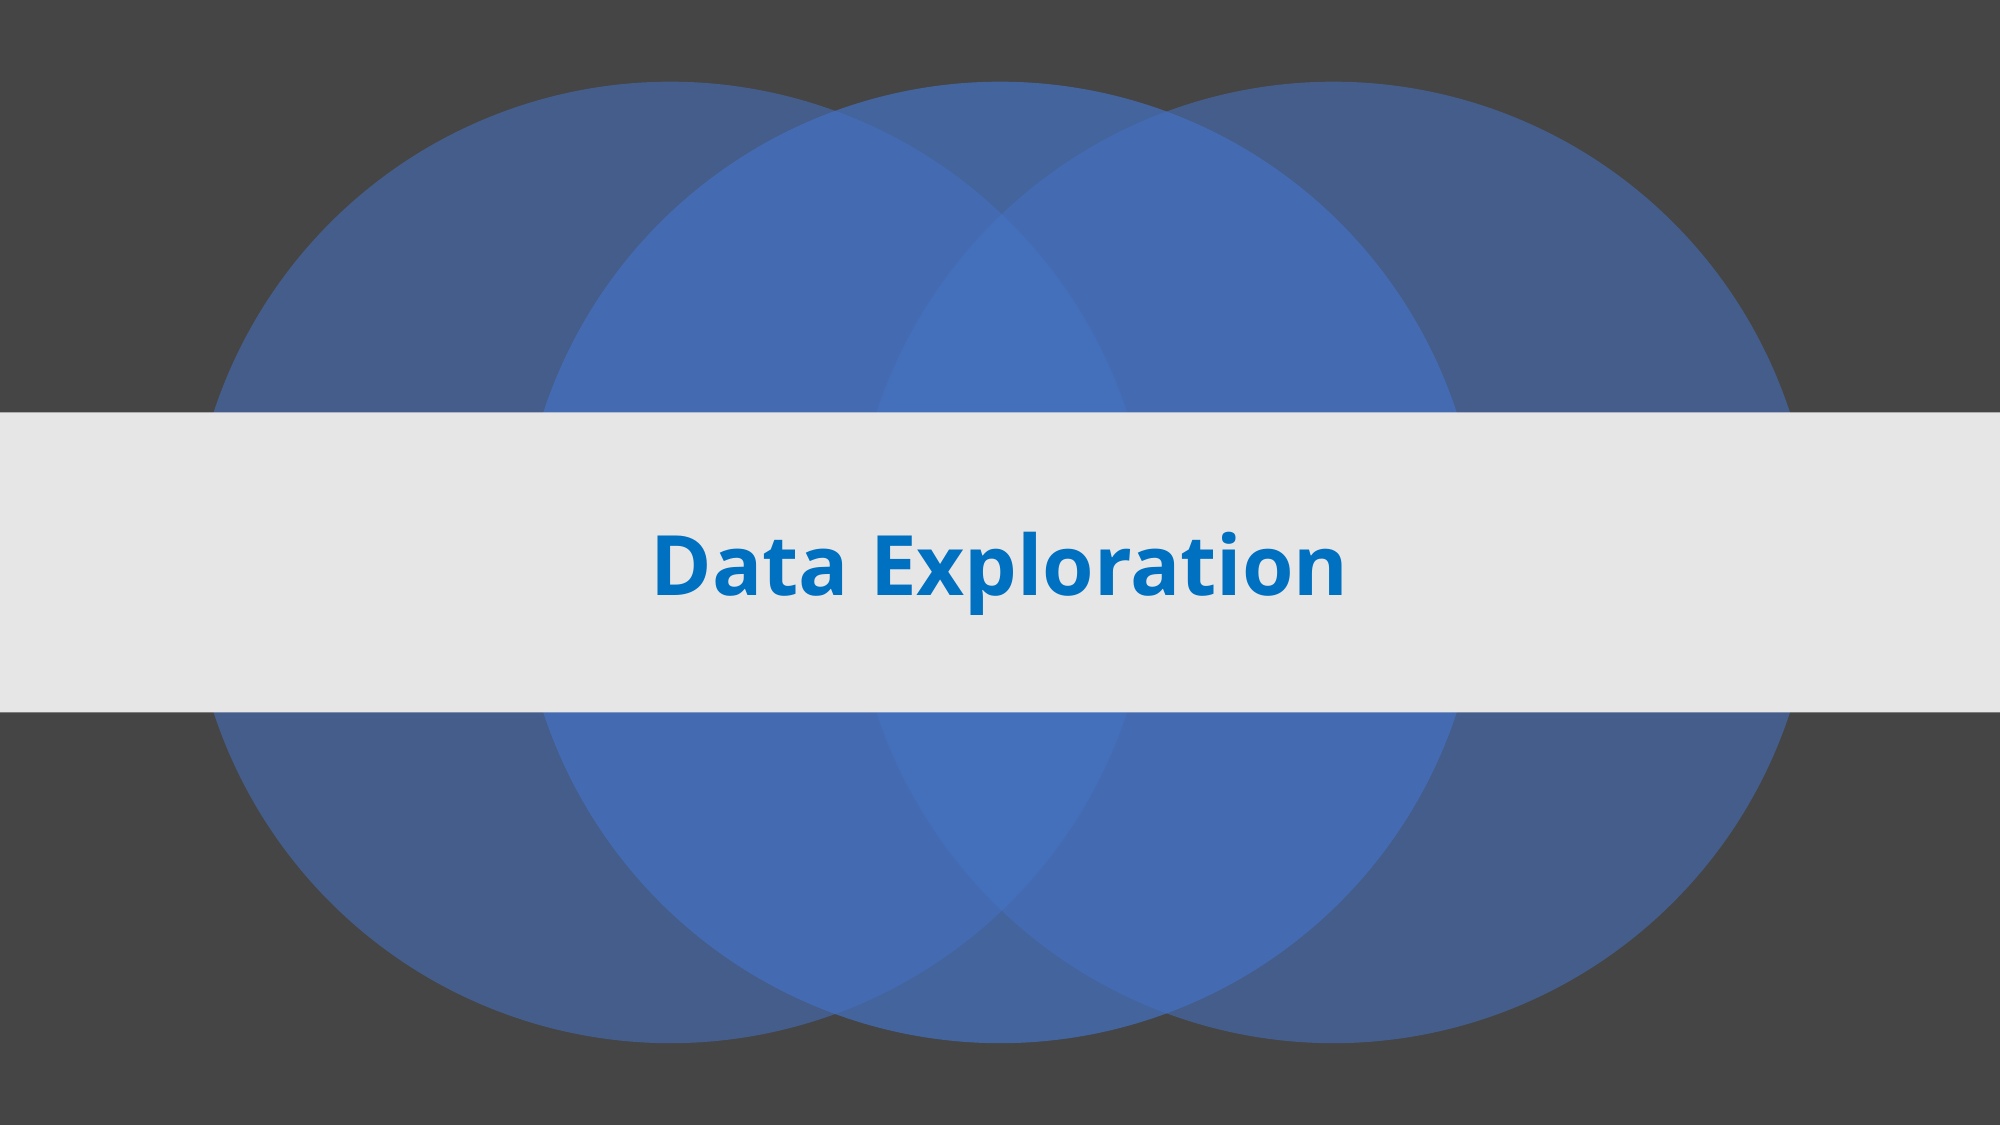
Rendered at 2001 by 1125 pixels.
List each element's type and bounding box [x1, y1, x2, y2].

text_box [189, 81, 1814, 1044]
text_box [1814, 411, 2000, 713]
text_box [0, 411, 189, 713]
